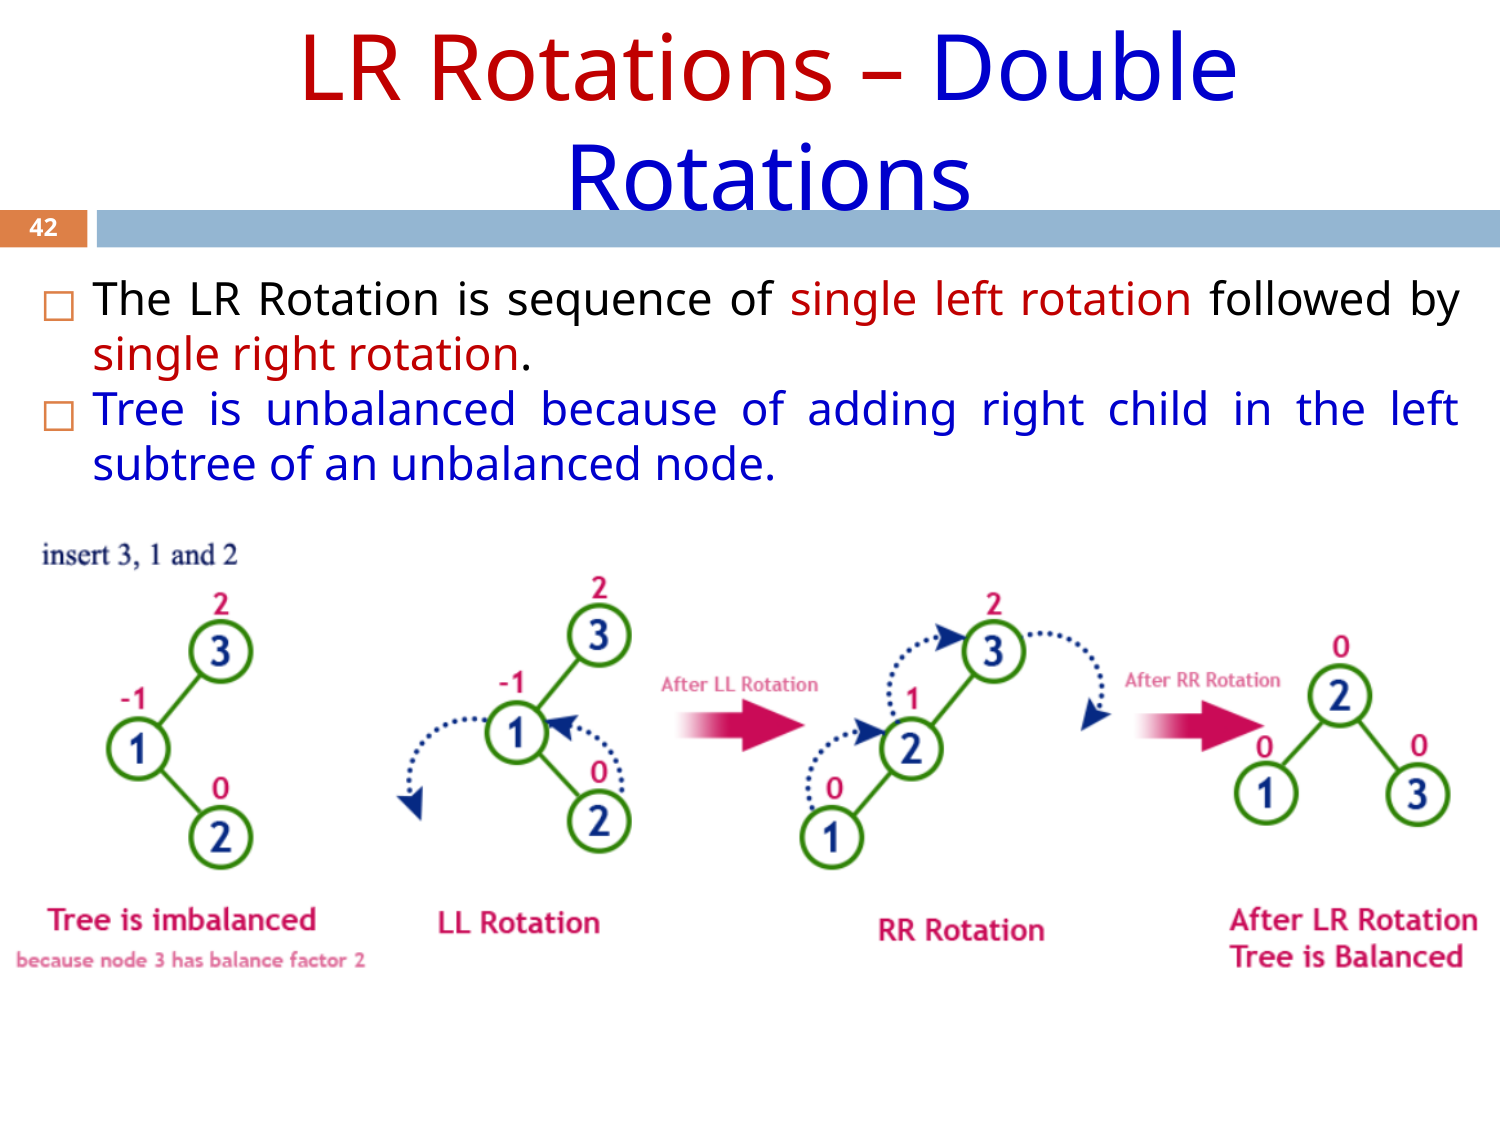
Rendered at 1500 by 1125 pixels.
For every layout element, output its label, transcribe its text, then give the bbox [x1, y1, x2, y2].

list The LR Rotation is sequence of single left rotation followed by single right rotation. Tree is unbalanced because of adding right child in the left subtree of an unbalanced node. [24, 262, 1475, 500]
picture [0, 512, 1500, 1036]
title LR Rotations – Double Rotations [100, 37, 1438, 200]
slide_number 42 [0, 208, 88, 249]
